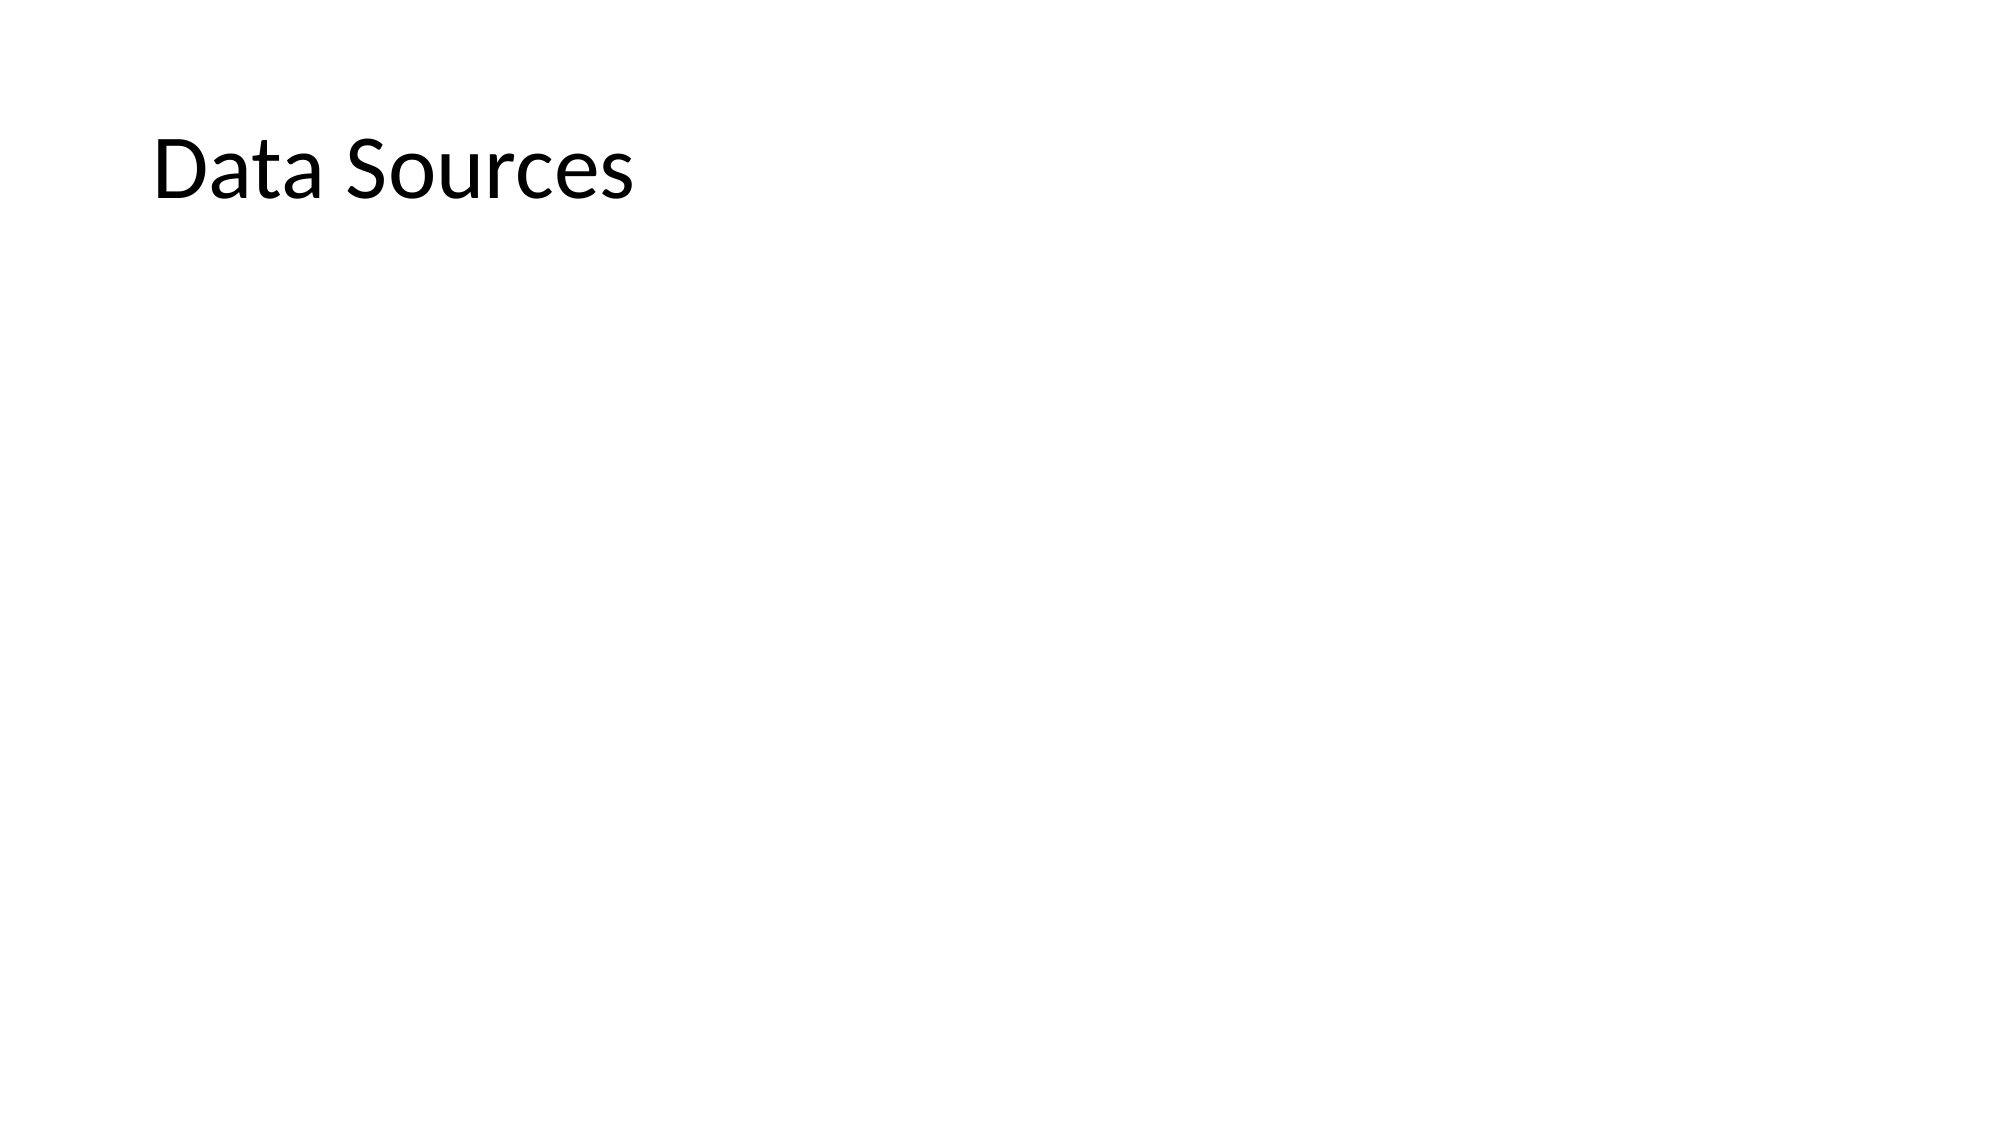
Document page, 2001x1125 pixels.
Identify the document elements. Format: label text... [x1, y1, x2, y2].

title Data Sources [137, 59, 1863, 278]
